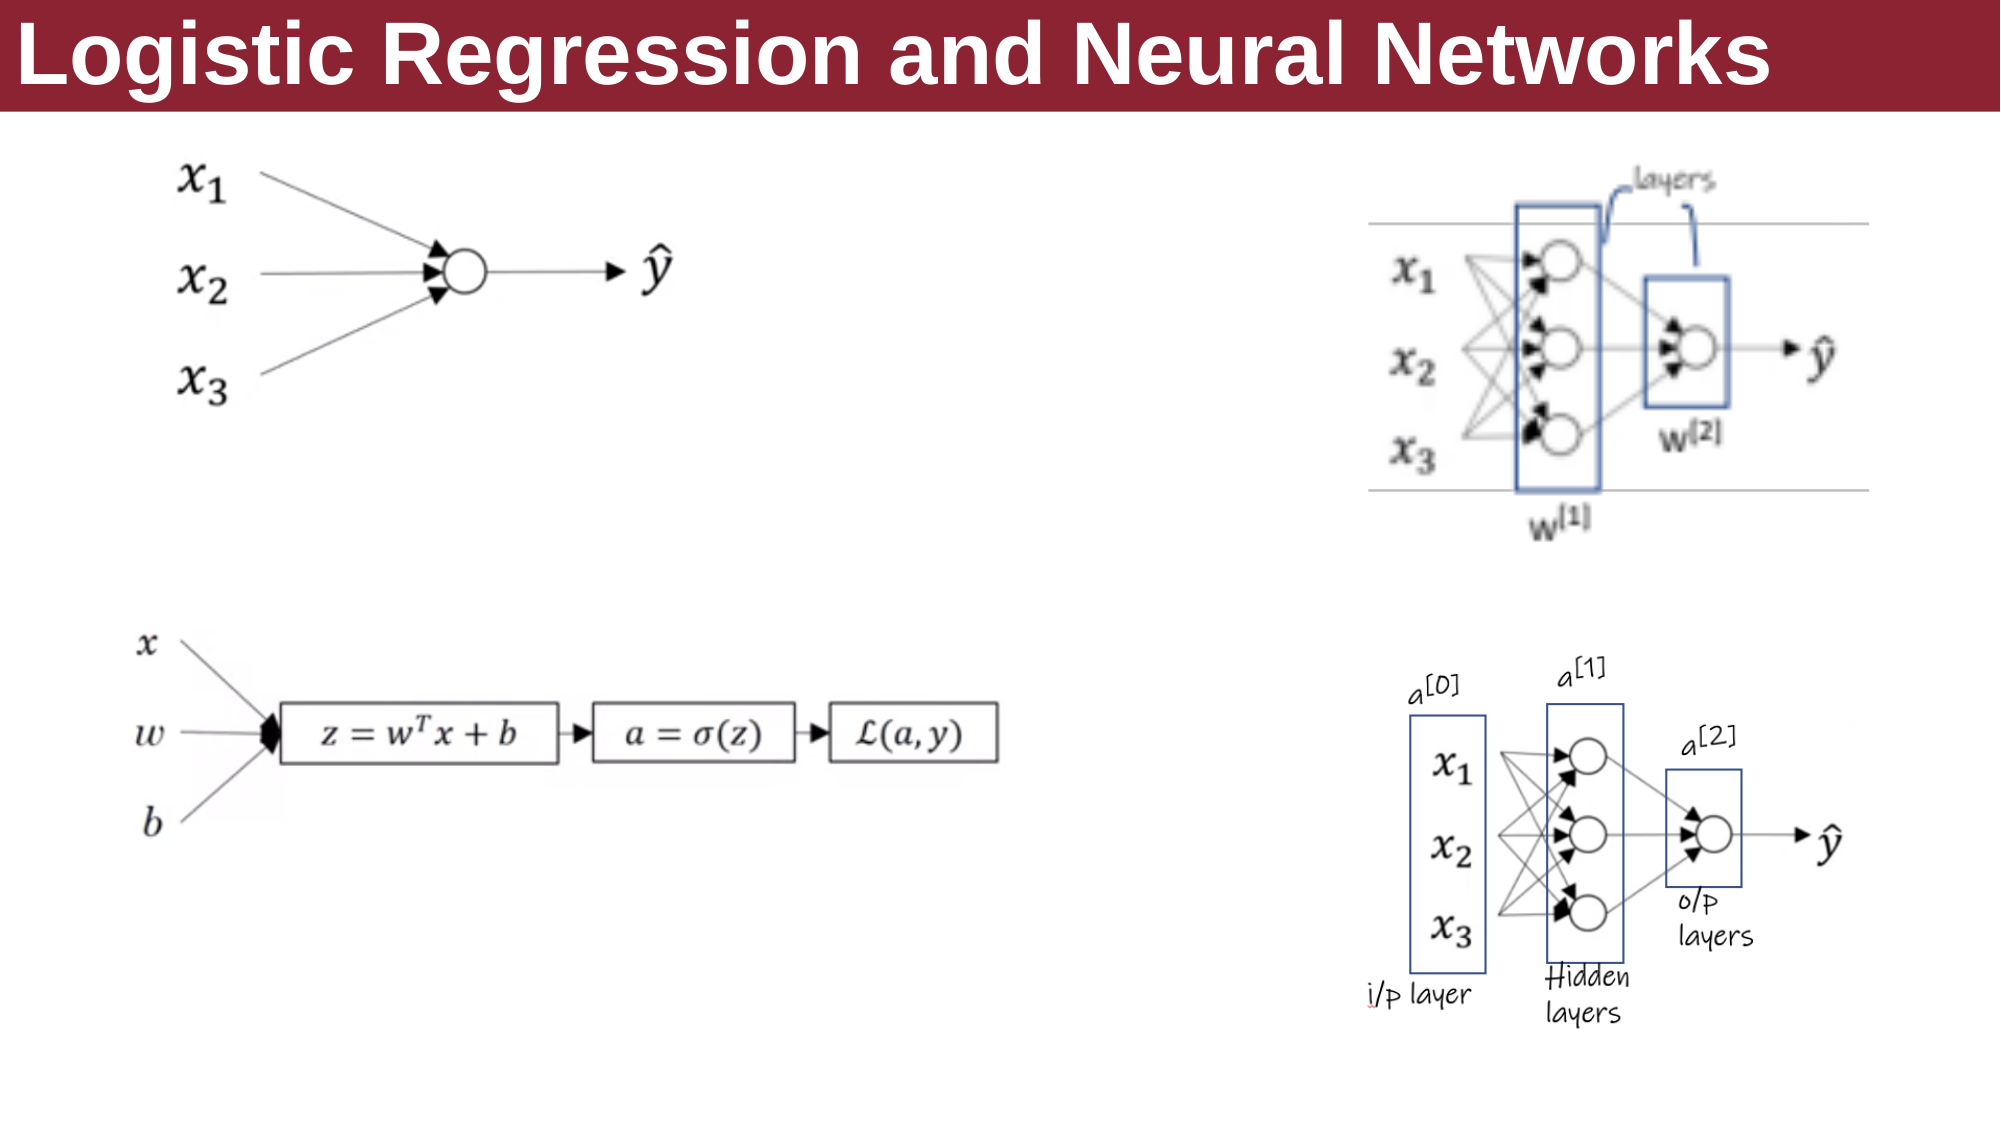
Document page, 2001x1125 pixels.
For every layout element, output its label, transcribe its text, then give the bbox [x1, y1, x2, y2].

picture [163, 148, 703, 416]
picture [1356, 622, 1870, 1070]
picture [107, 622, 1013, 839]
picture [1368, 148, 1870, 565]
title Logistic Regression and Neural Networks [0, 0, 2000, 112]
